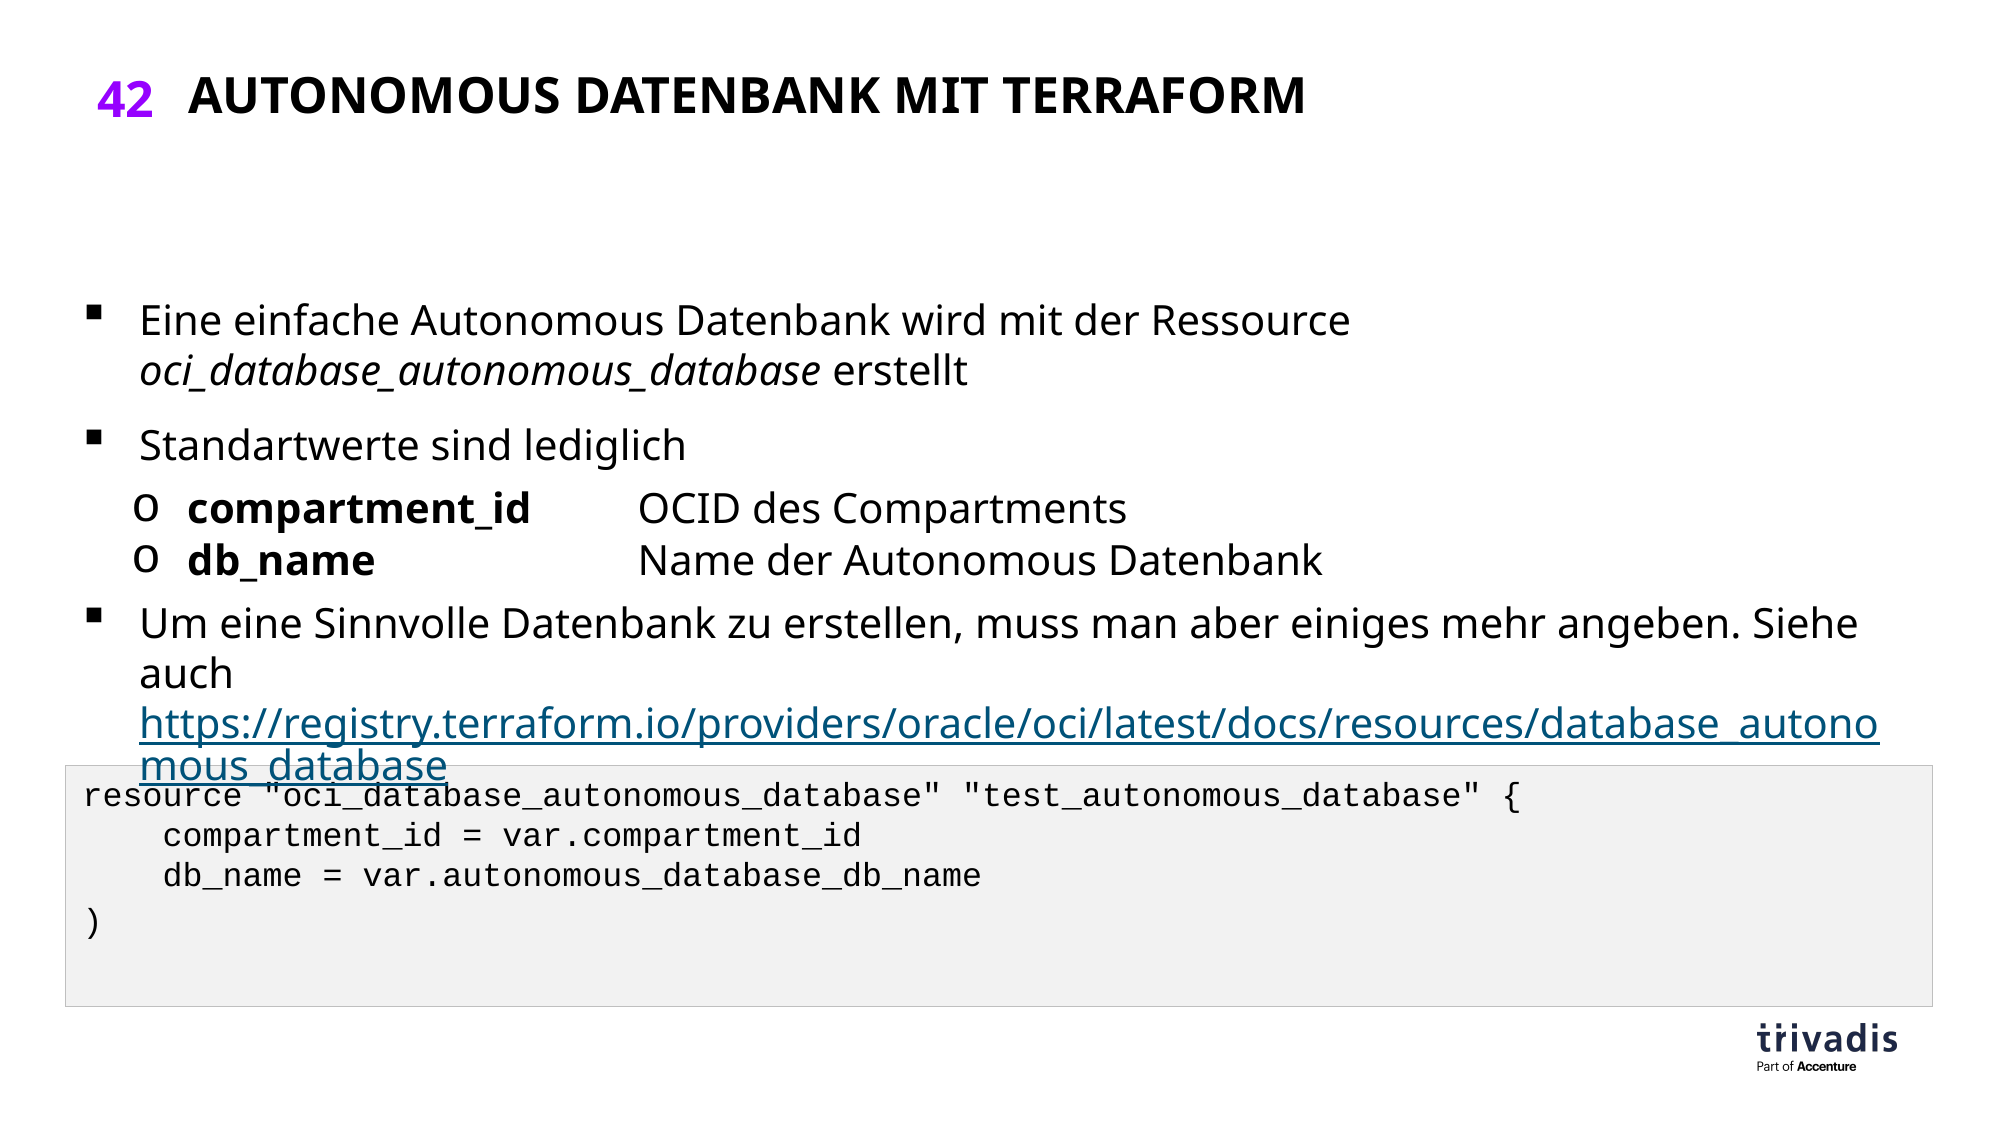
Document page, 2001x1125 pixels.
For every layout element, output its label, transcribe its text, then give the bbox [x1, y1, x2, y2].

list resource "oci_database_autonomous_database" "test_autonomous_database" { compartment_id = var.compartment_id db_name = var.autonomous_database_db_name ) [65, 766, 1933, 1007]
picture [1757, 1023, 1897, 1071]
list Eine einfache Autonomous Datenbank wird mit der Ressource oci_database_autonomous_database erstellt Standartwerte sind lediglich compartment_id OCID des Compartments db_name Name der Autonomous Datenbank Um eine Sinnvolle Datenbank zu erstellen, muss man aber einiges mehr angeben. Siehe auch https://registry.terraform.io/providers/oracle/oci/latest/docs/resources/database_autonomous_database [65, 286, 1933, 766]
title Autonomous Datenbank mit Terraform [170, 63, 1933, 136]
